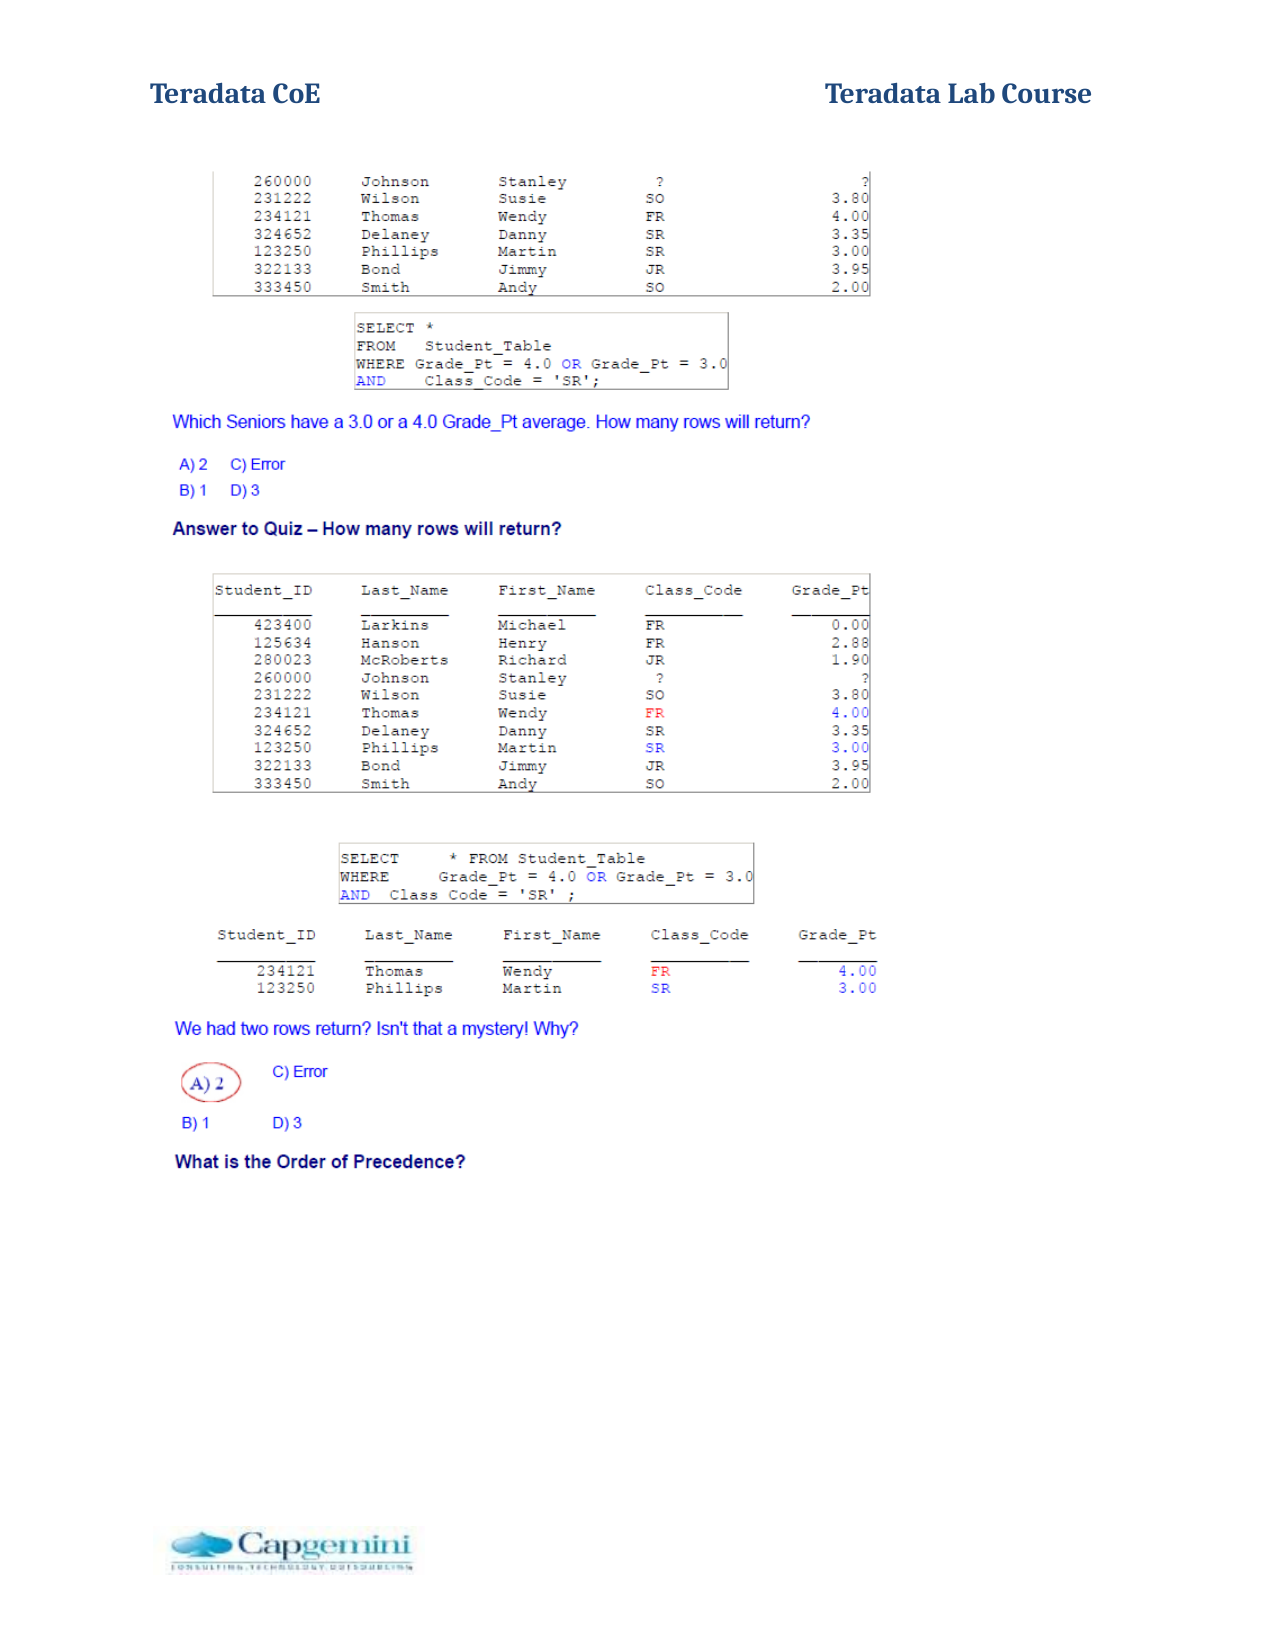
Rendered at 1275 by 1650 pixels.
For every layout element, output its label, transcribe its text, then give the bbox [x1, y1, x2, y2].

text_box Teradata CoE [147, 76, 336, 111]
text_box [153, 829, 1127, 1224]
text_box Teradata Lab Course [823, 76, 1109, 111]
text_box [153, 149, 1127, 804]
text_box [153, 1526, 425, 1575]
